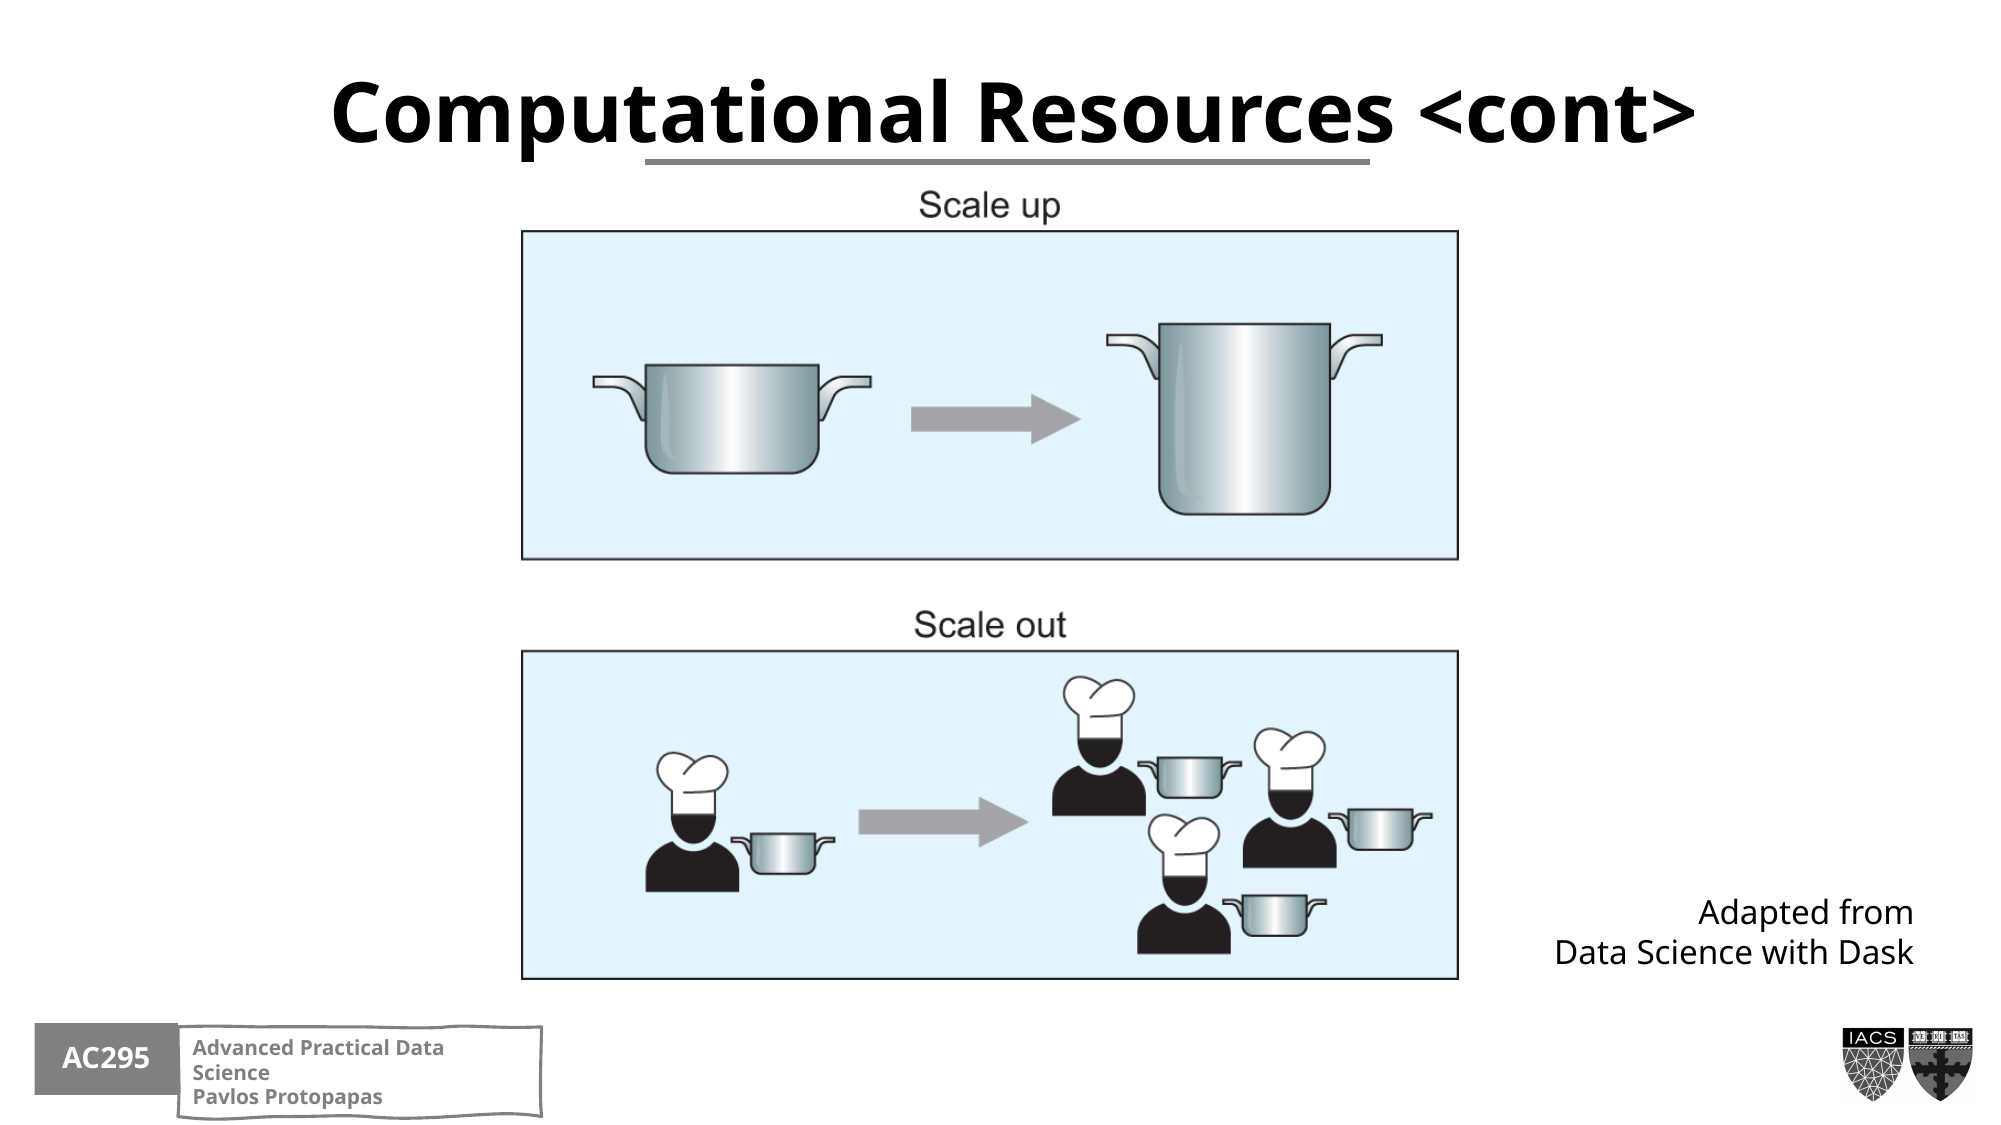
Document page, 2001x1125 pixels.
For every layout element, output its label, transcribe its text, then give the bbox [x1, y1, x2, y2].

picture [520, 186, 1459, 981]
text_box Adapted from Data Science with Dask [1463, 843, 1930, 979]
picture [1838, 1023, 1977, 1107]
list Computational Resources <cont> [190, 51, 1838, 158]
